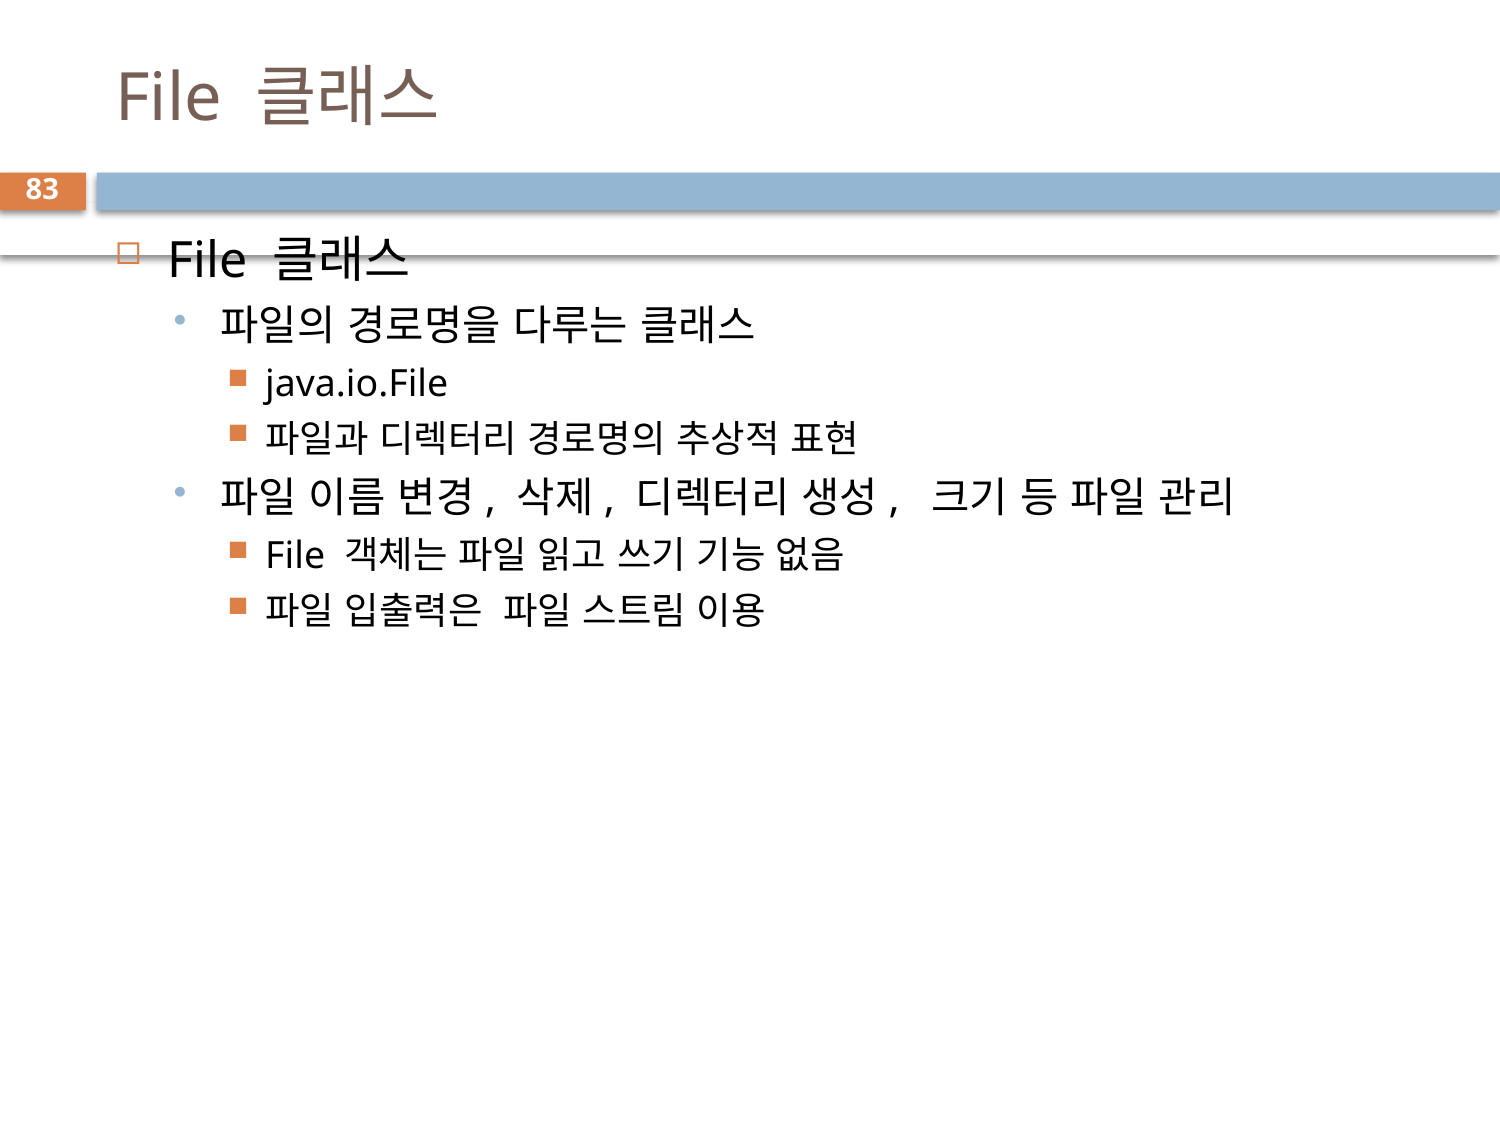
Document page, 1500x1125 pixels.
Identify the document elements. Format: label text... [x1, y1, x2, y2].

title File 클래스 [100, 37, 1438, 149]
list File 클래스 파일의 경로명을 다루는 클래스 java.io.File 파일과 디렉터리 경로명의 추상적 표현 파일 이름 변경, 삭제, 디렉터리 생성, 크기 등 파일 관리 File 객체는 파일 읽고 쓰기 기능 없음 파일 입출력은 파일 스트림 이용 [100, 219, 1438, 1047]
slide_number 83 [0, 170, 87, 211]
